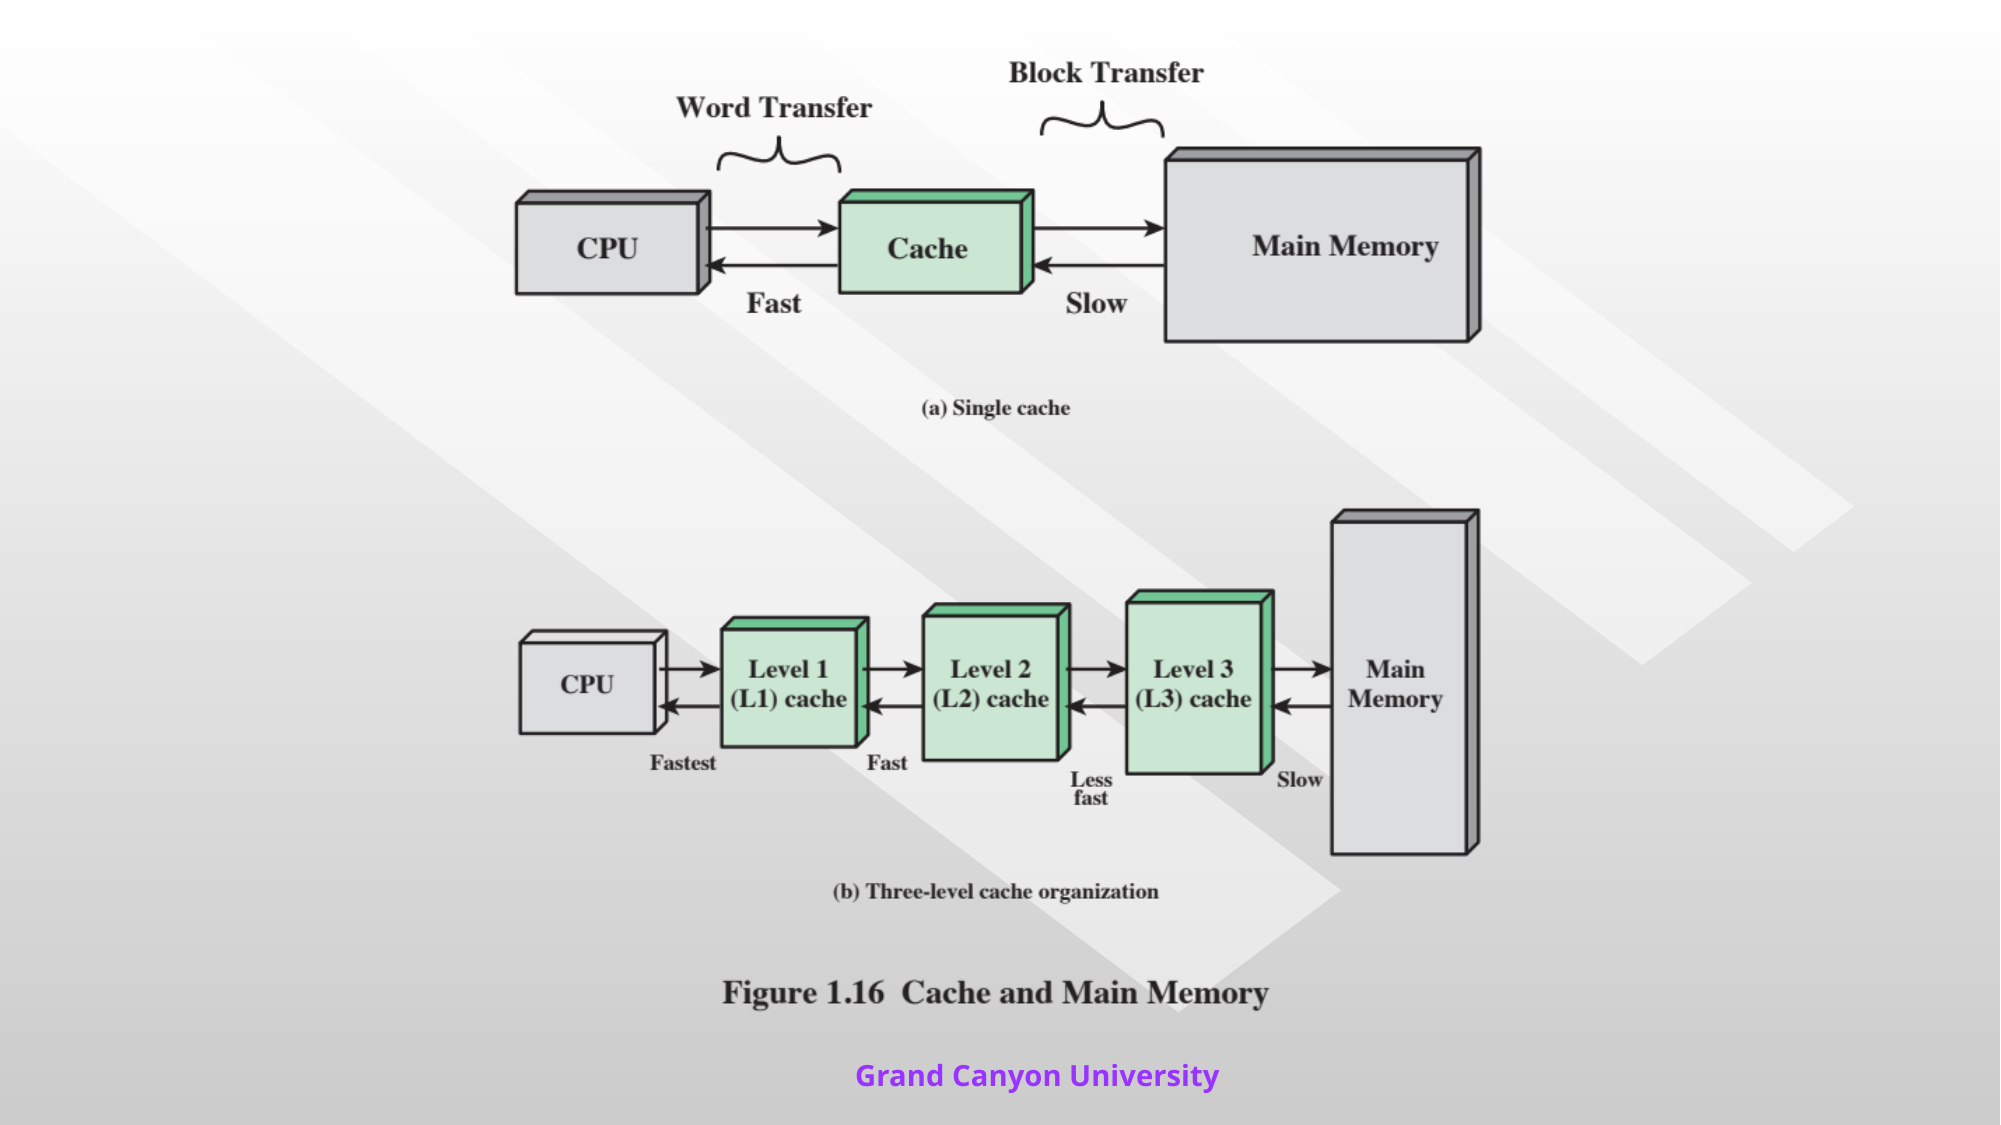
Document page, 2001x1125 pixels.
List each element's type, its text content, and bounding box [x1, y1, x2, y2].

footer Grand Canyon University [800, 1038, 1275, 1113]
picture [444, 33, 1583, 1038]
